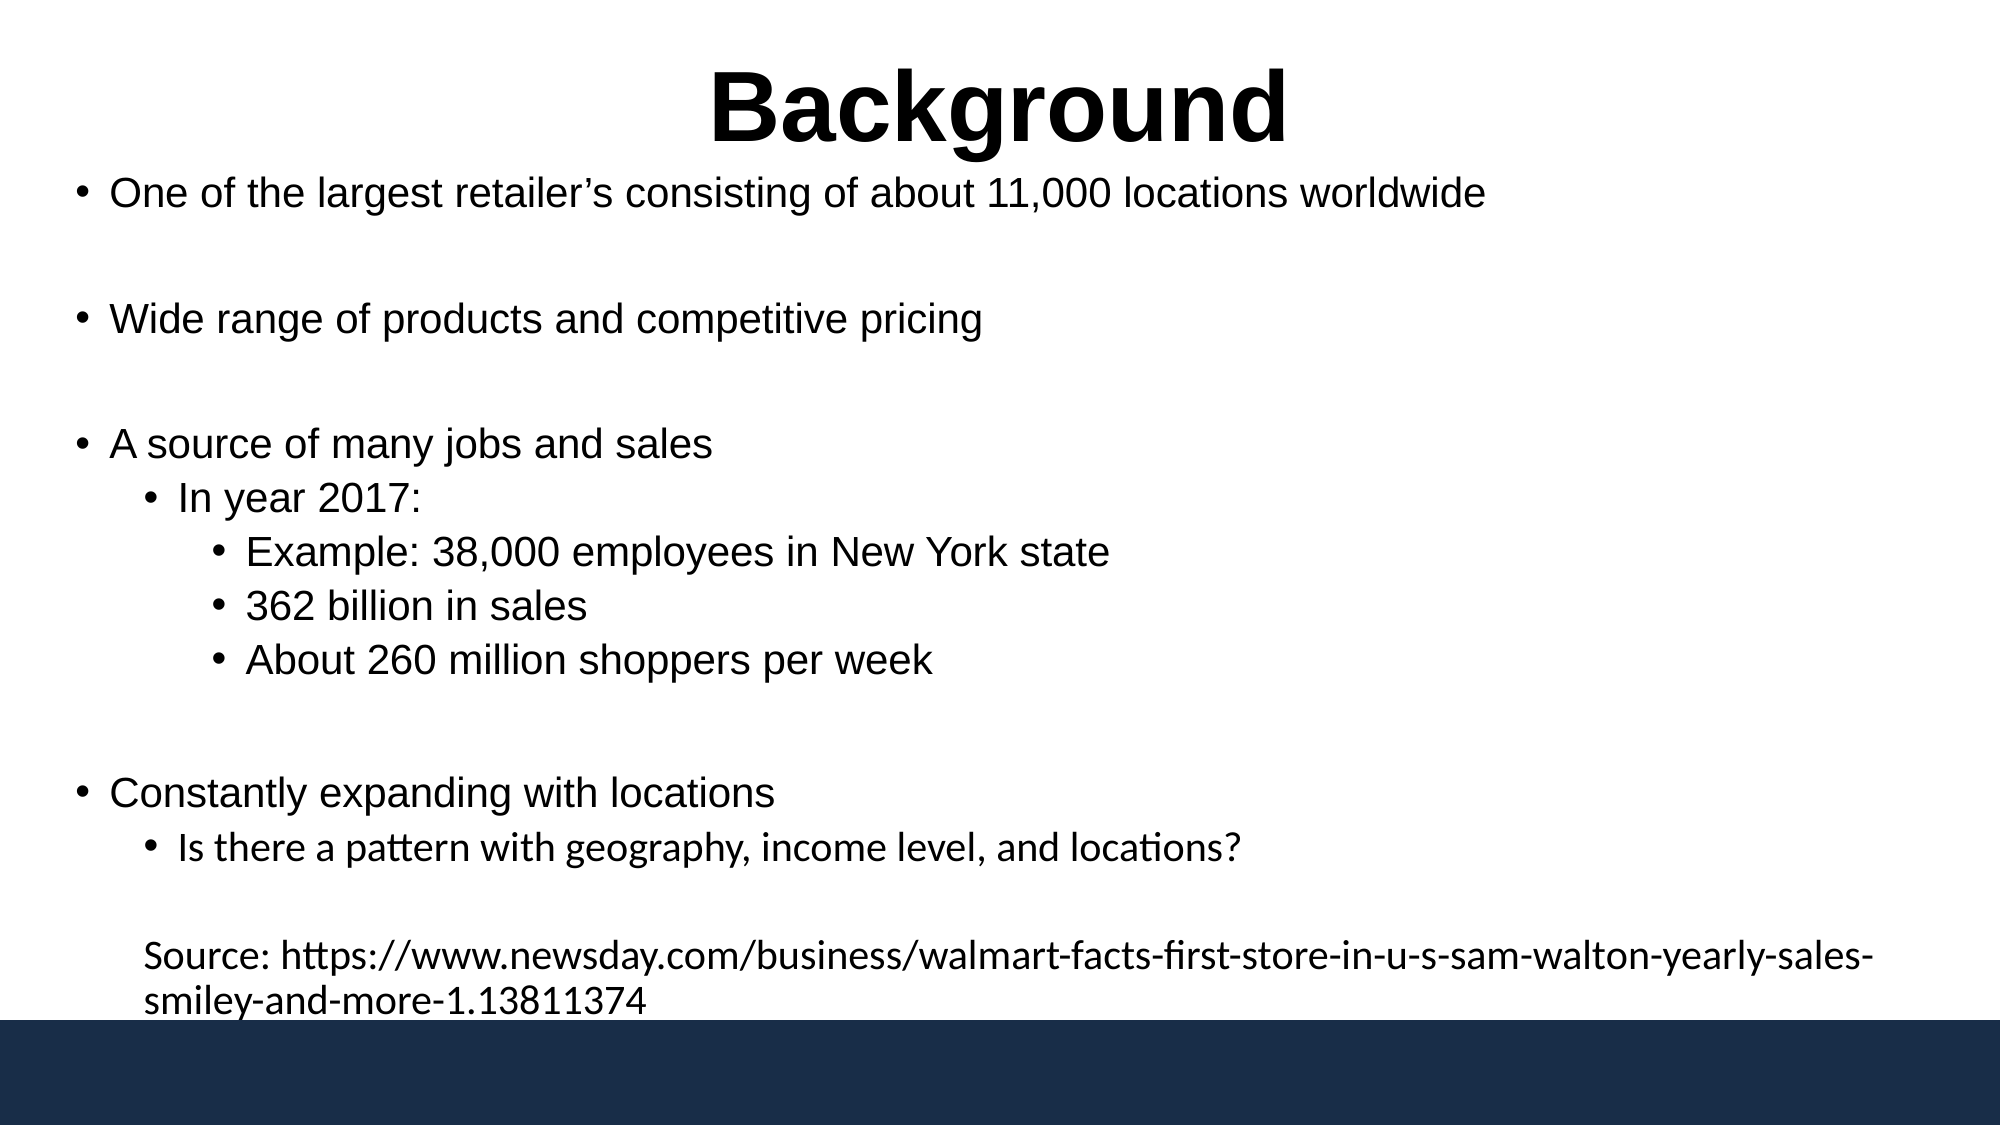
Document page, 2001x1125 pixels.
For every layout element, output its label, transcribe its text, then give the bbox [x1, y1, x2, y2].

title Background [0, 0, 2000, 218]
list One of the largest retailer’s consisting of about 11,000 locations worldwide Wide range of products and competitive pricing A source of many jobs and sales In year 2017: Example: 38,000 employees in New York state 362 billion in sales About 260 million shoppers per week Constantly expanding with locations Is there a pattern with geography, income level, and locations? Source: https://www.newsday.com/business/walmart-facts-first-store-in-u-s-sam-walton-yearly-sales-smiley-and-more-1.13811374 [60, 163, 1940, 1020]
text_box [0, 1020, 2000, 1125]
